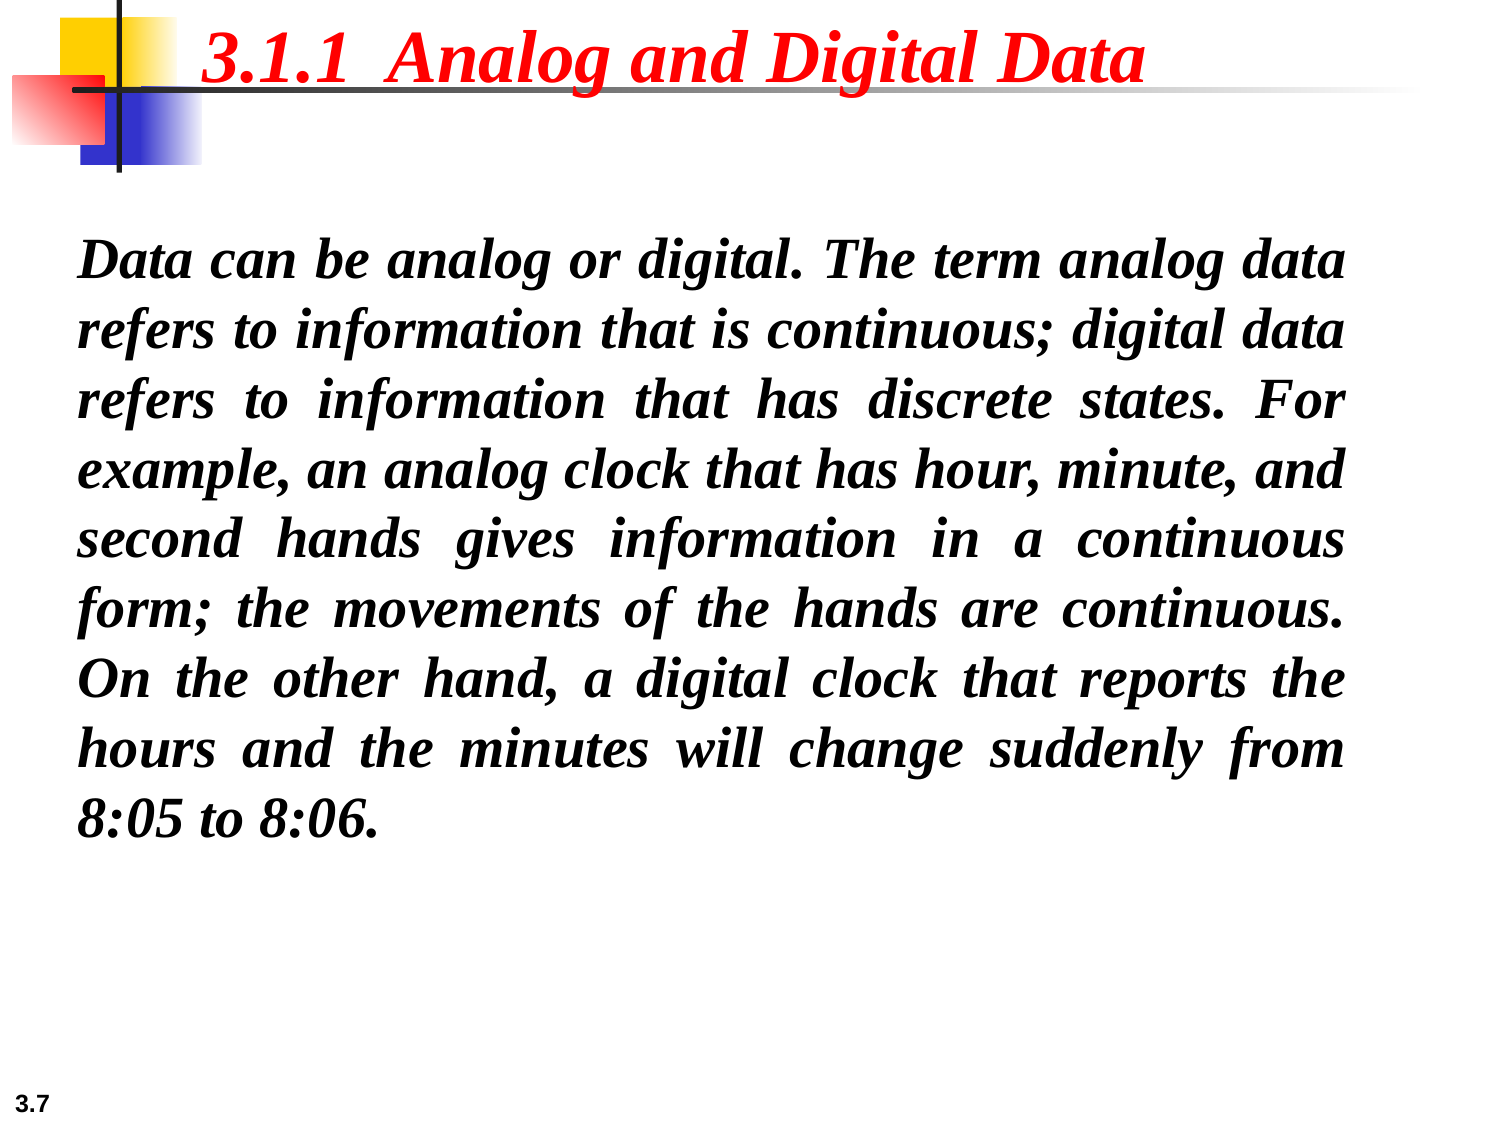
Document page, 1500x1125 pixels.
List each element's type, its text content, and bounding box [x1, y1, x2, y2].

text_box 3.1.1 Analog and Digital Data [187, 0, 1173, 105]
text_box Data can be analog or digital. The term analog data refers to information that is continuous; digital data refers to information that has discrete states. For example, an analog clock that has hour, minute, and second hands gives information in a continuous form; the movements of the hands are continuous. On the other hand, a digital clock that reports the hours and the minutes will change suddenly from 8:05 to 8:06. [62, 212, 1363, 858]
text_box [80, 93, 116, 165]
text_box [122, 17, 177, 86]
text_box [12, 75, 105, 145]
text_box 3.‹#› [0, 1049, 313, 1125]
text_box [122, 93, 141, 165]
text_box [141, 93, 202, 165]
text_box [72, 87, 187, 93]
text_box [1173, 87, 1423, 93]
text_box [116, 93, 122, 173]
text_box [116, 0, 122, 87]
text_box [60, 17, 116, 86]
